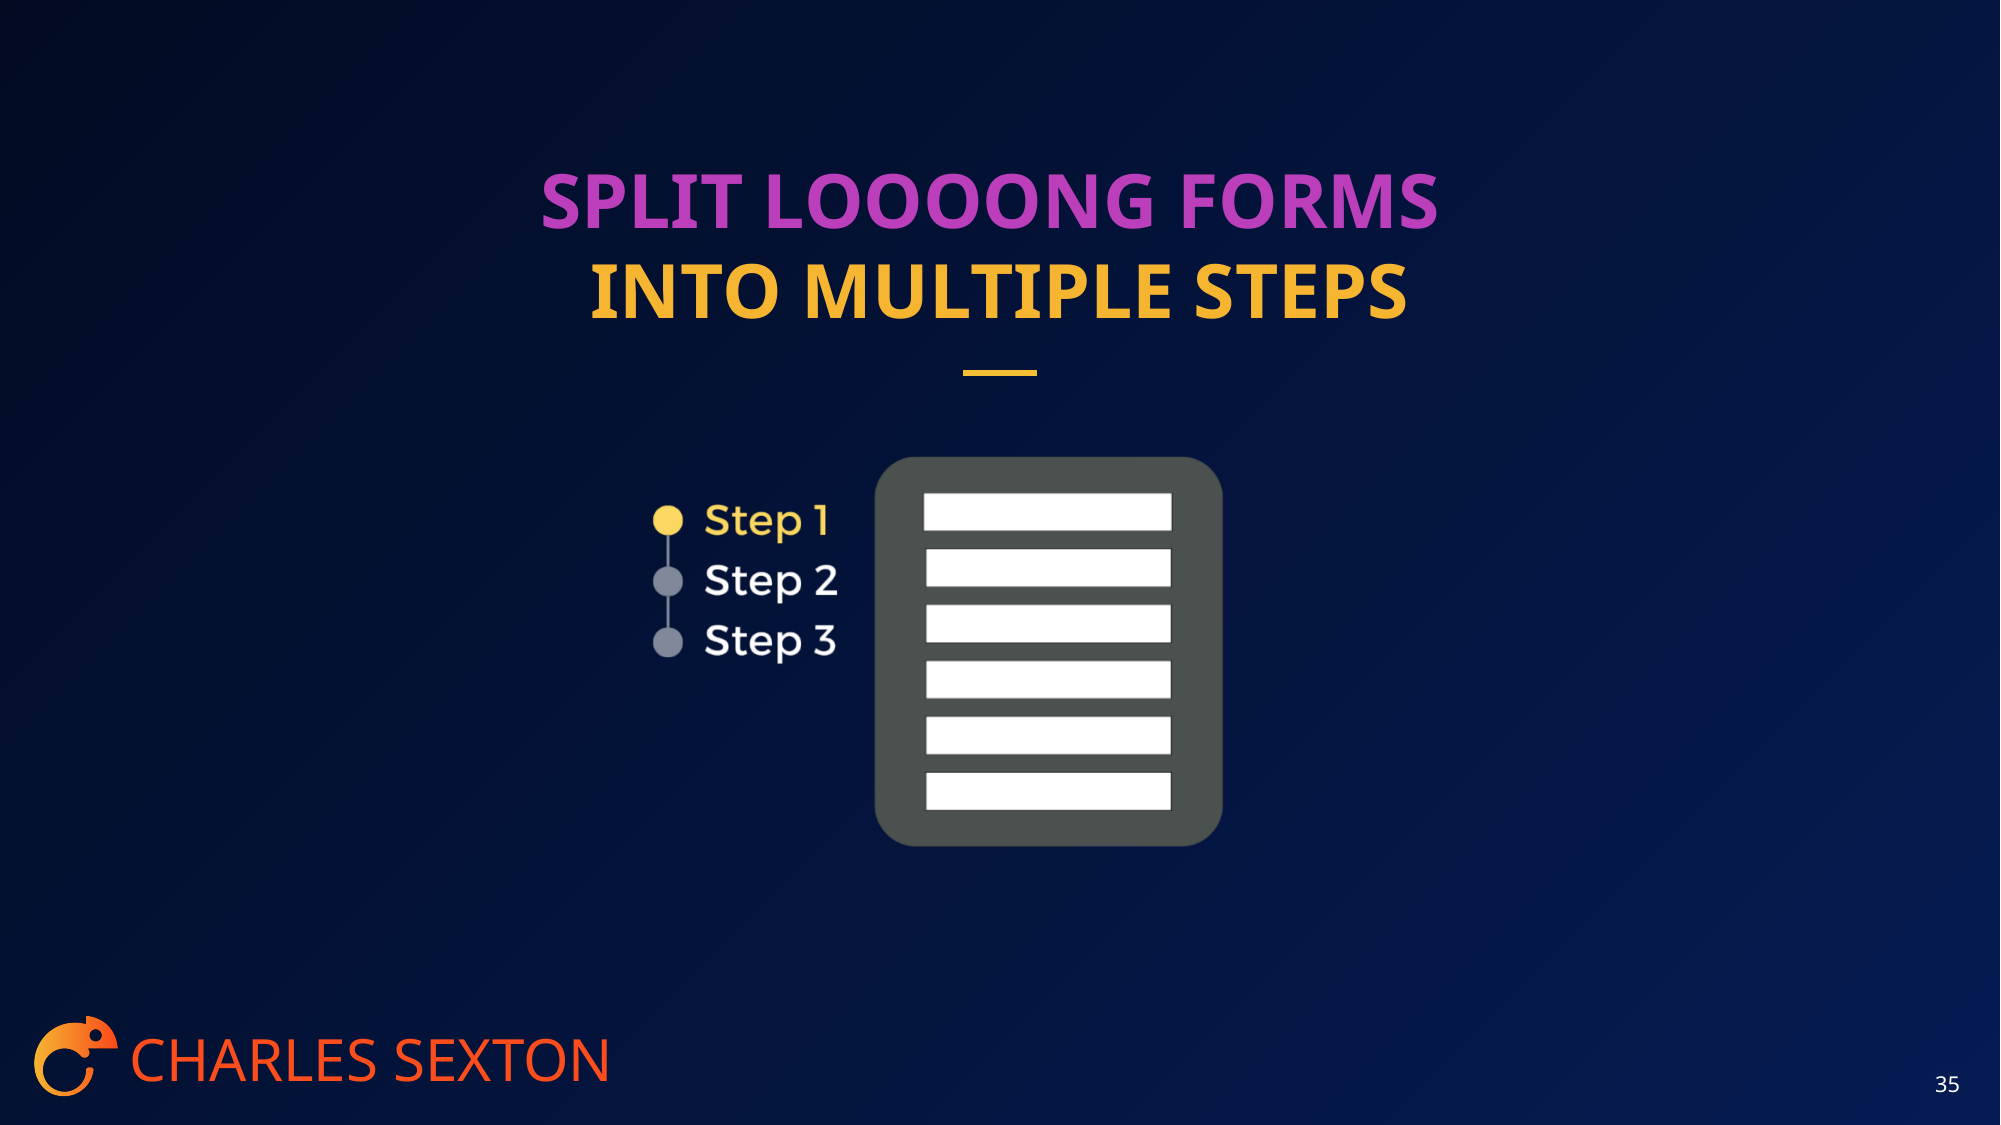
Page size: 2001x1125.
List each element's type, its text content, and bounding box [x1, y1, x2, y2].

text_box SPLIT LOOOONG FORMS INTO MULTIPLE STEPS [0, 116, 2000, 370]
slide_number 35 [1904, 1055, 1991, 1116]
picture [513, 429, 1414, 904]
picture [33, 1015, 119, 1097]
text_box CHARLES SEXTON [115, 1015, 629, 1100]
